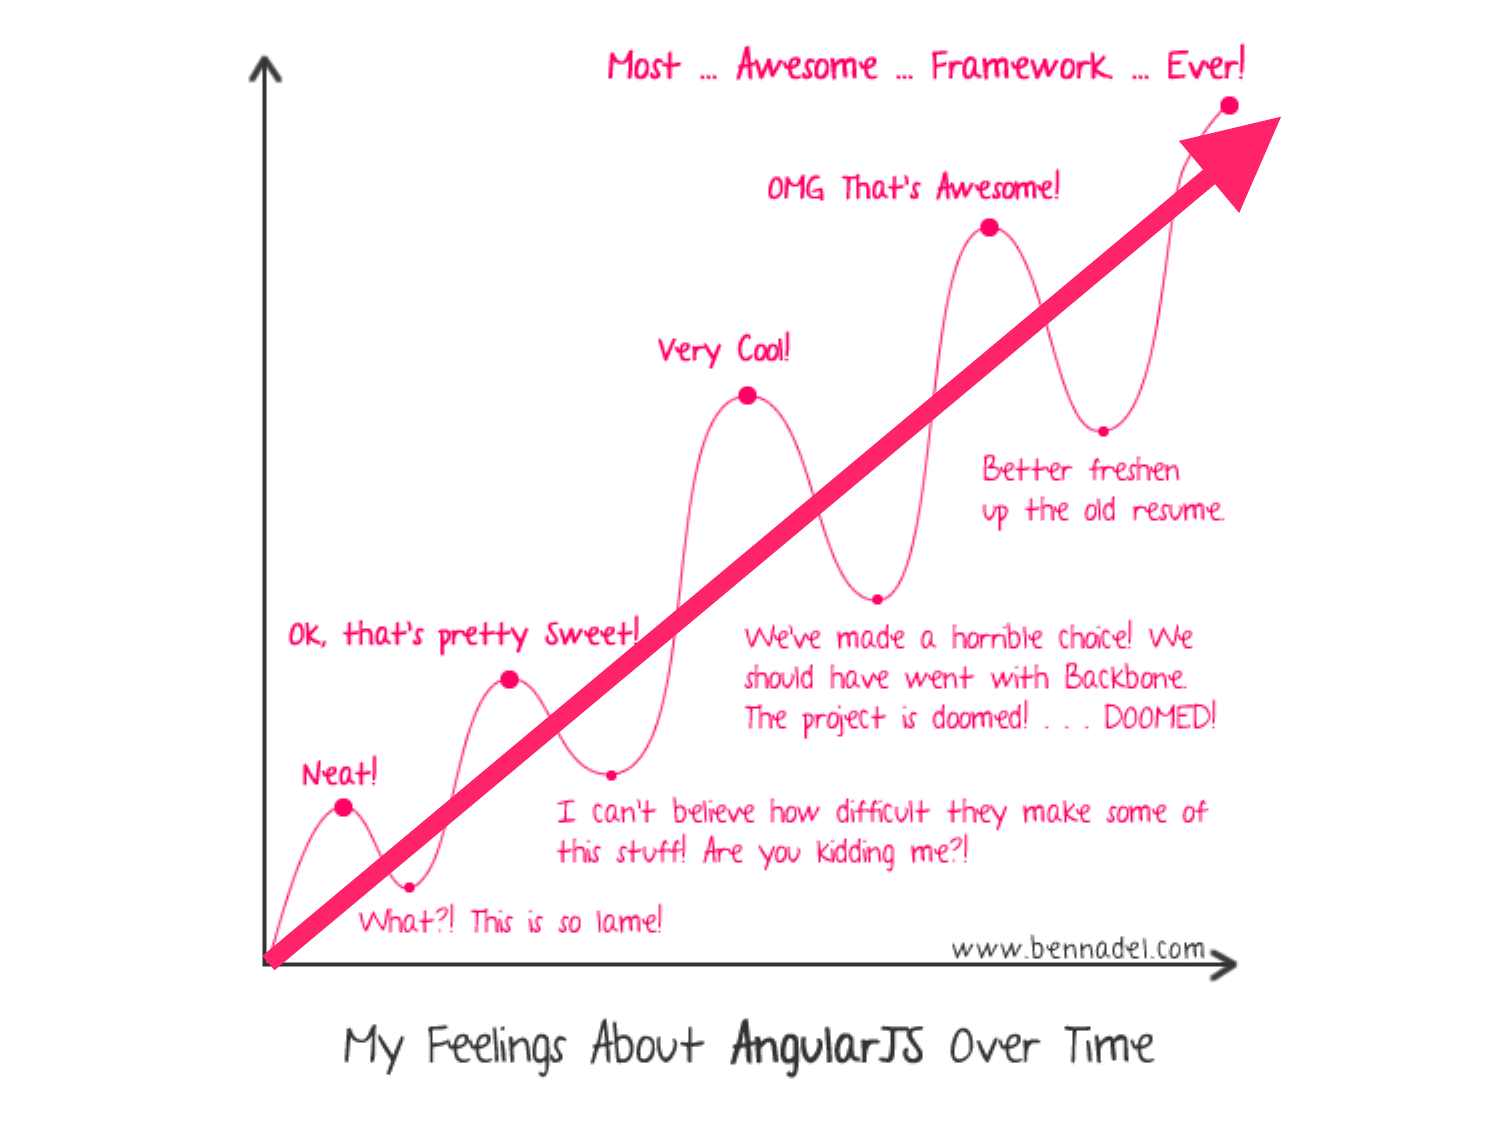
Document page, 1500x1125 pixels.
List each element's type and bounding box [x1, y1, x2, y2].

picture [205, 0, 1295, 1125]
text_box [268, 116, 1282, 964]
